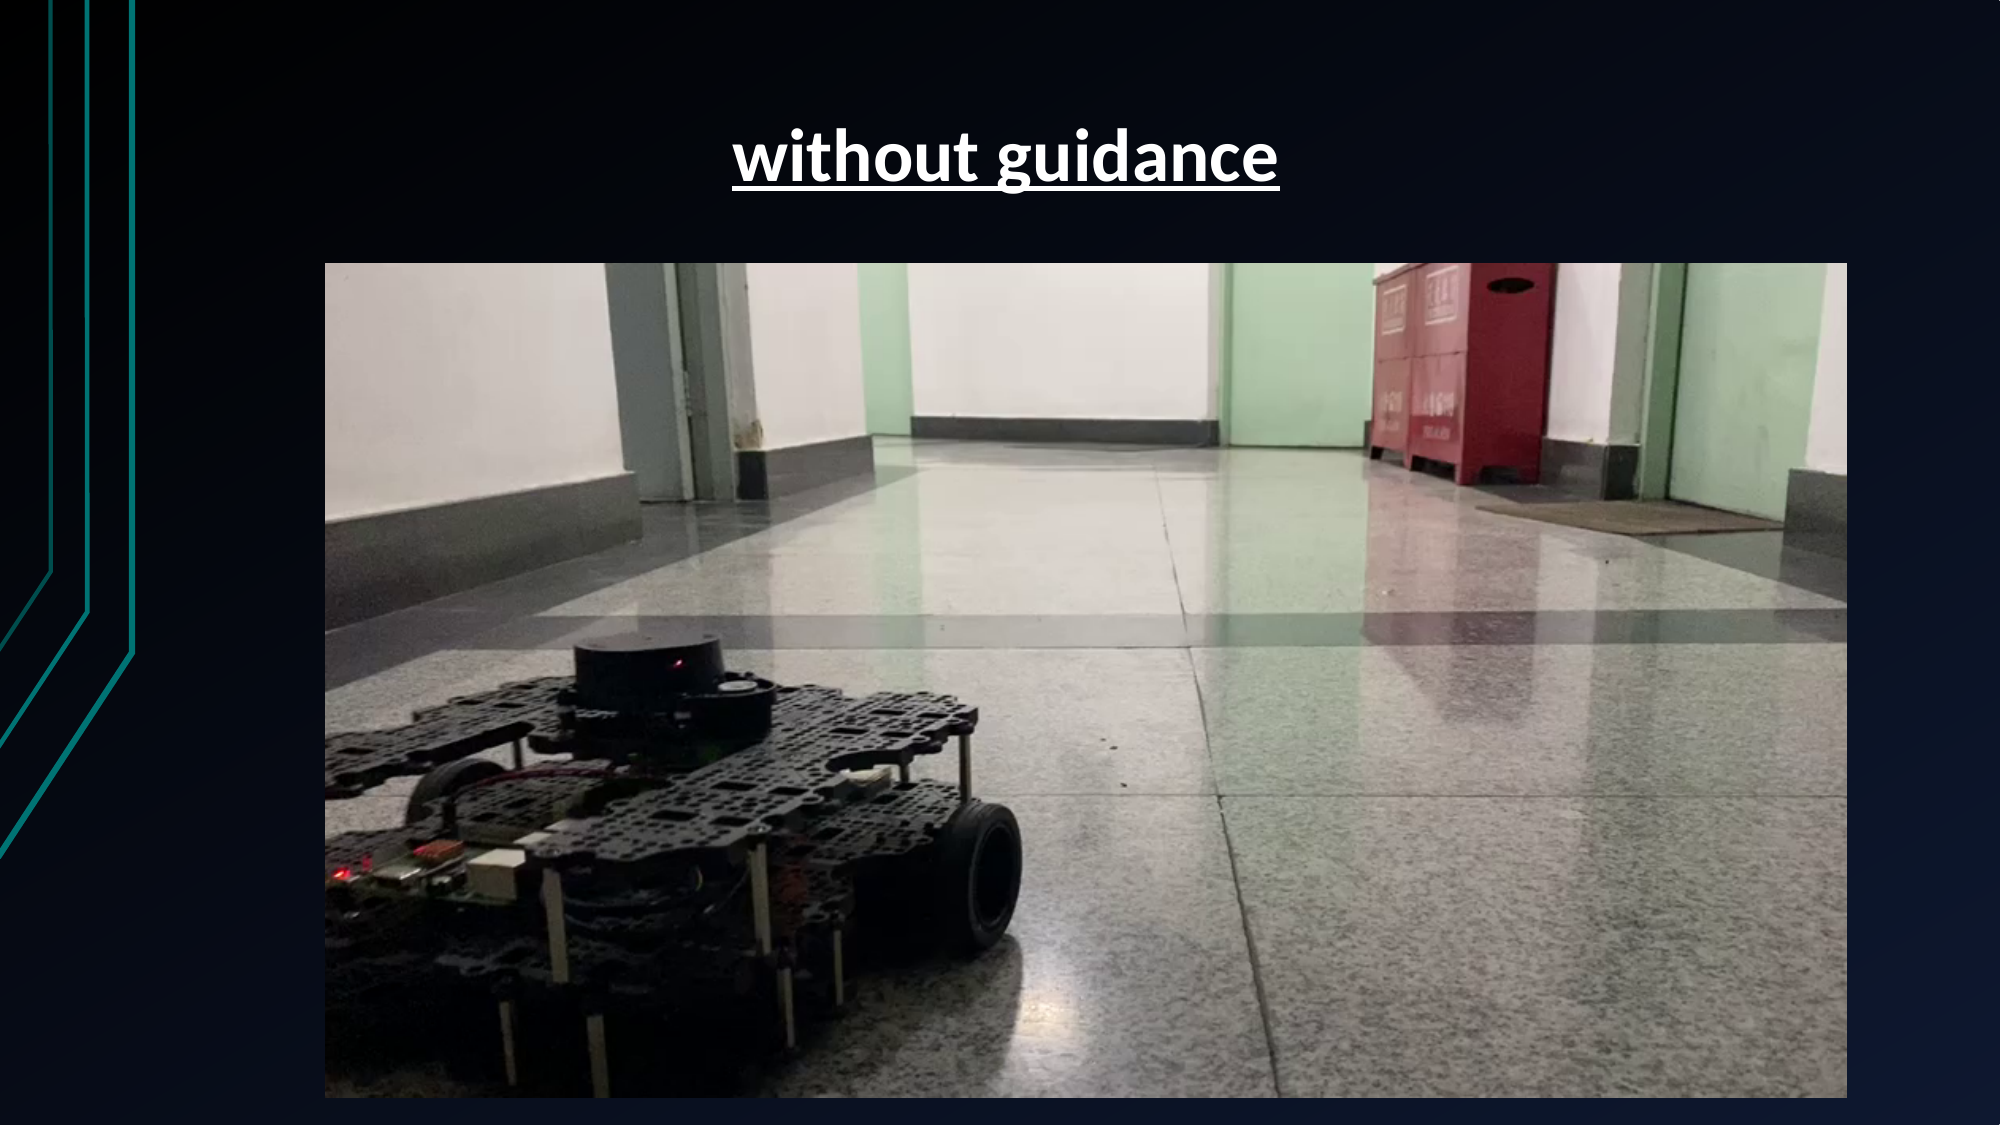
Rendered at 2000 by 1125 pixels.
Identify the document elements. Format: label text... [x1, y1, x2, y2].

title without guidance [712, 37, 1406, 208]
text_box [324, 262, 1848, 1099]
